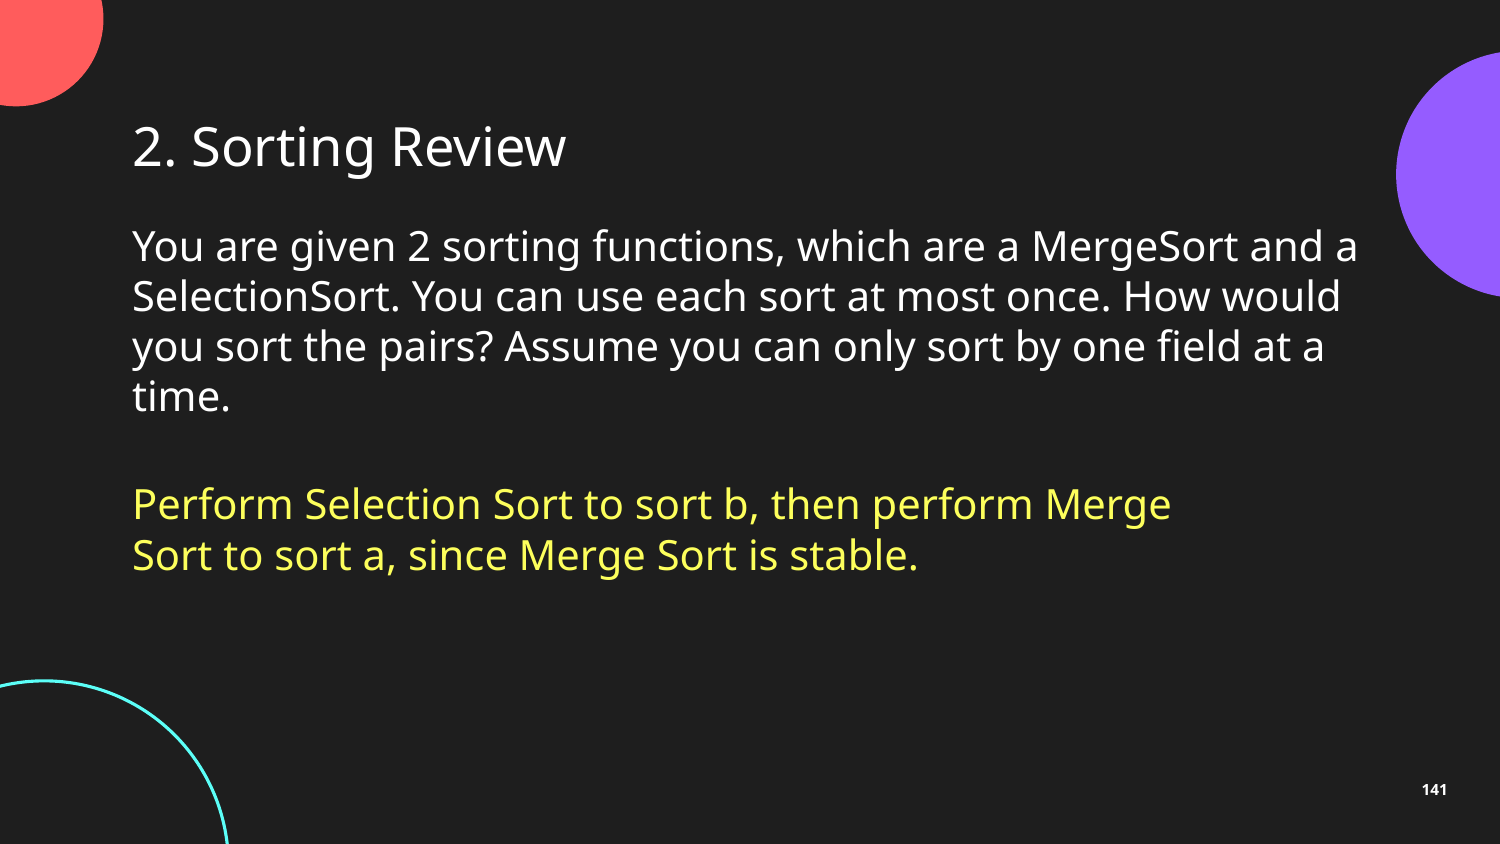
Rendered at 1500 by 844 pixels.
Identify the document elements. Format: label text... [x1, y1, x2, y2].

text_box Perform Selection Sort to sort b, then perform Merge Sort to sort a, since Merge Sort is stable. [117, 463, 1241, 540]
text_box You are given 2 sorting functions, which are a MergeSort and a SelectionSort. You can use each sort at most once. How would you sort the pairs? Assume you can only sort by one field at a time. [117, 204, 1390, 281]
slide_number 141 [1389, 764, 1480, 816]
title 2. Sorting Review [117, 106, 1383, 183]
